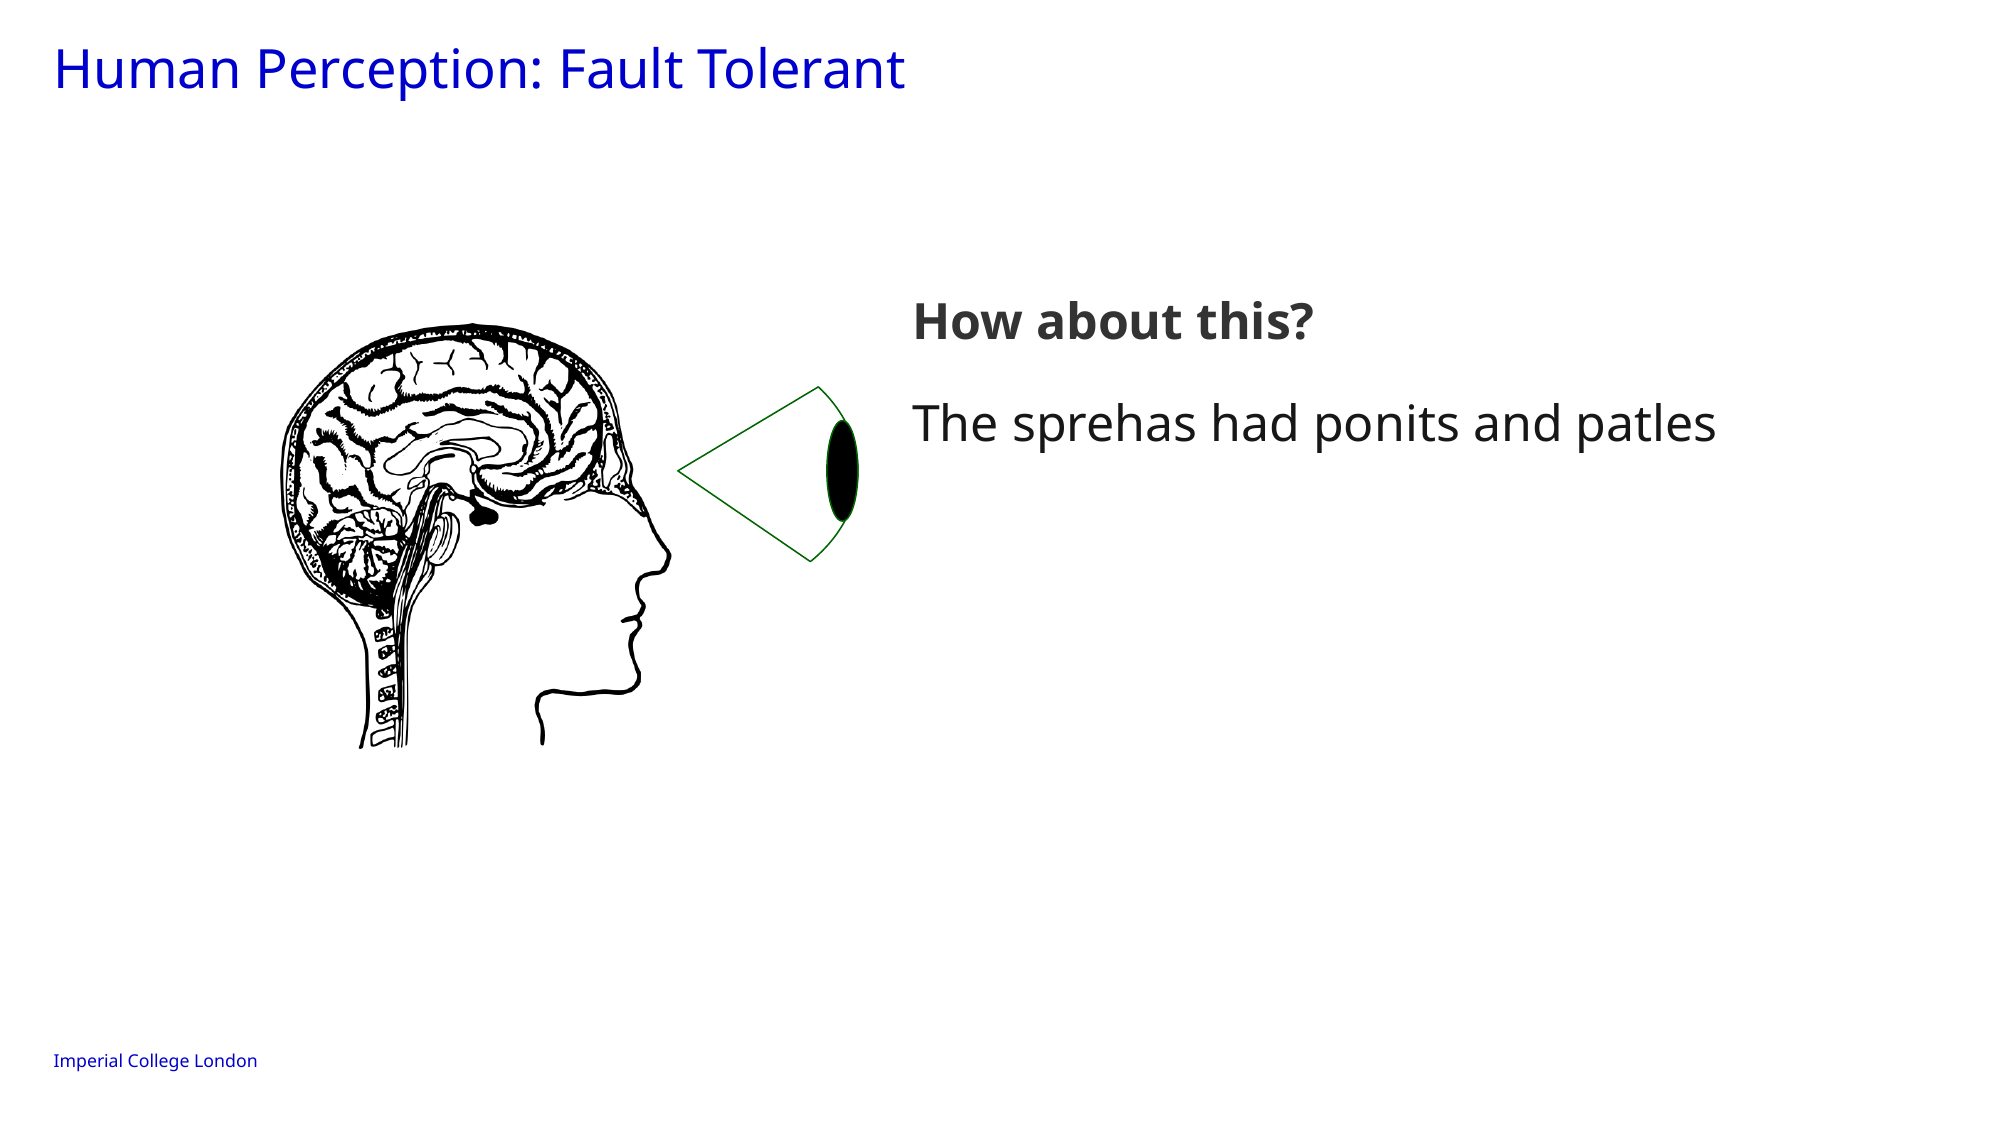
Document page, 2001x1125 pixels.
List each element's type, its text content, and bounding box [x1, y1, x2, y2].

title Human Perception: Fault Tolerant [53, 41, 1947, 104]
picture [262, 323, 689, 749]
text_box How about this? The sprehas had ponits and patles [897, 265, 1865, 467]
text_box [497, 336, 858, 606]
